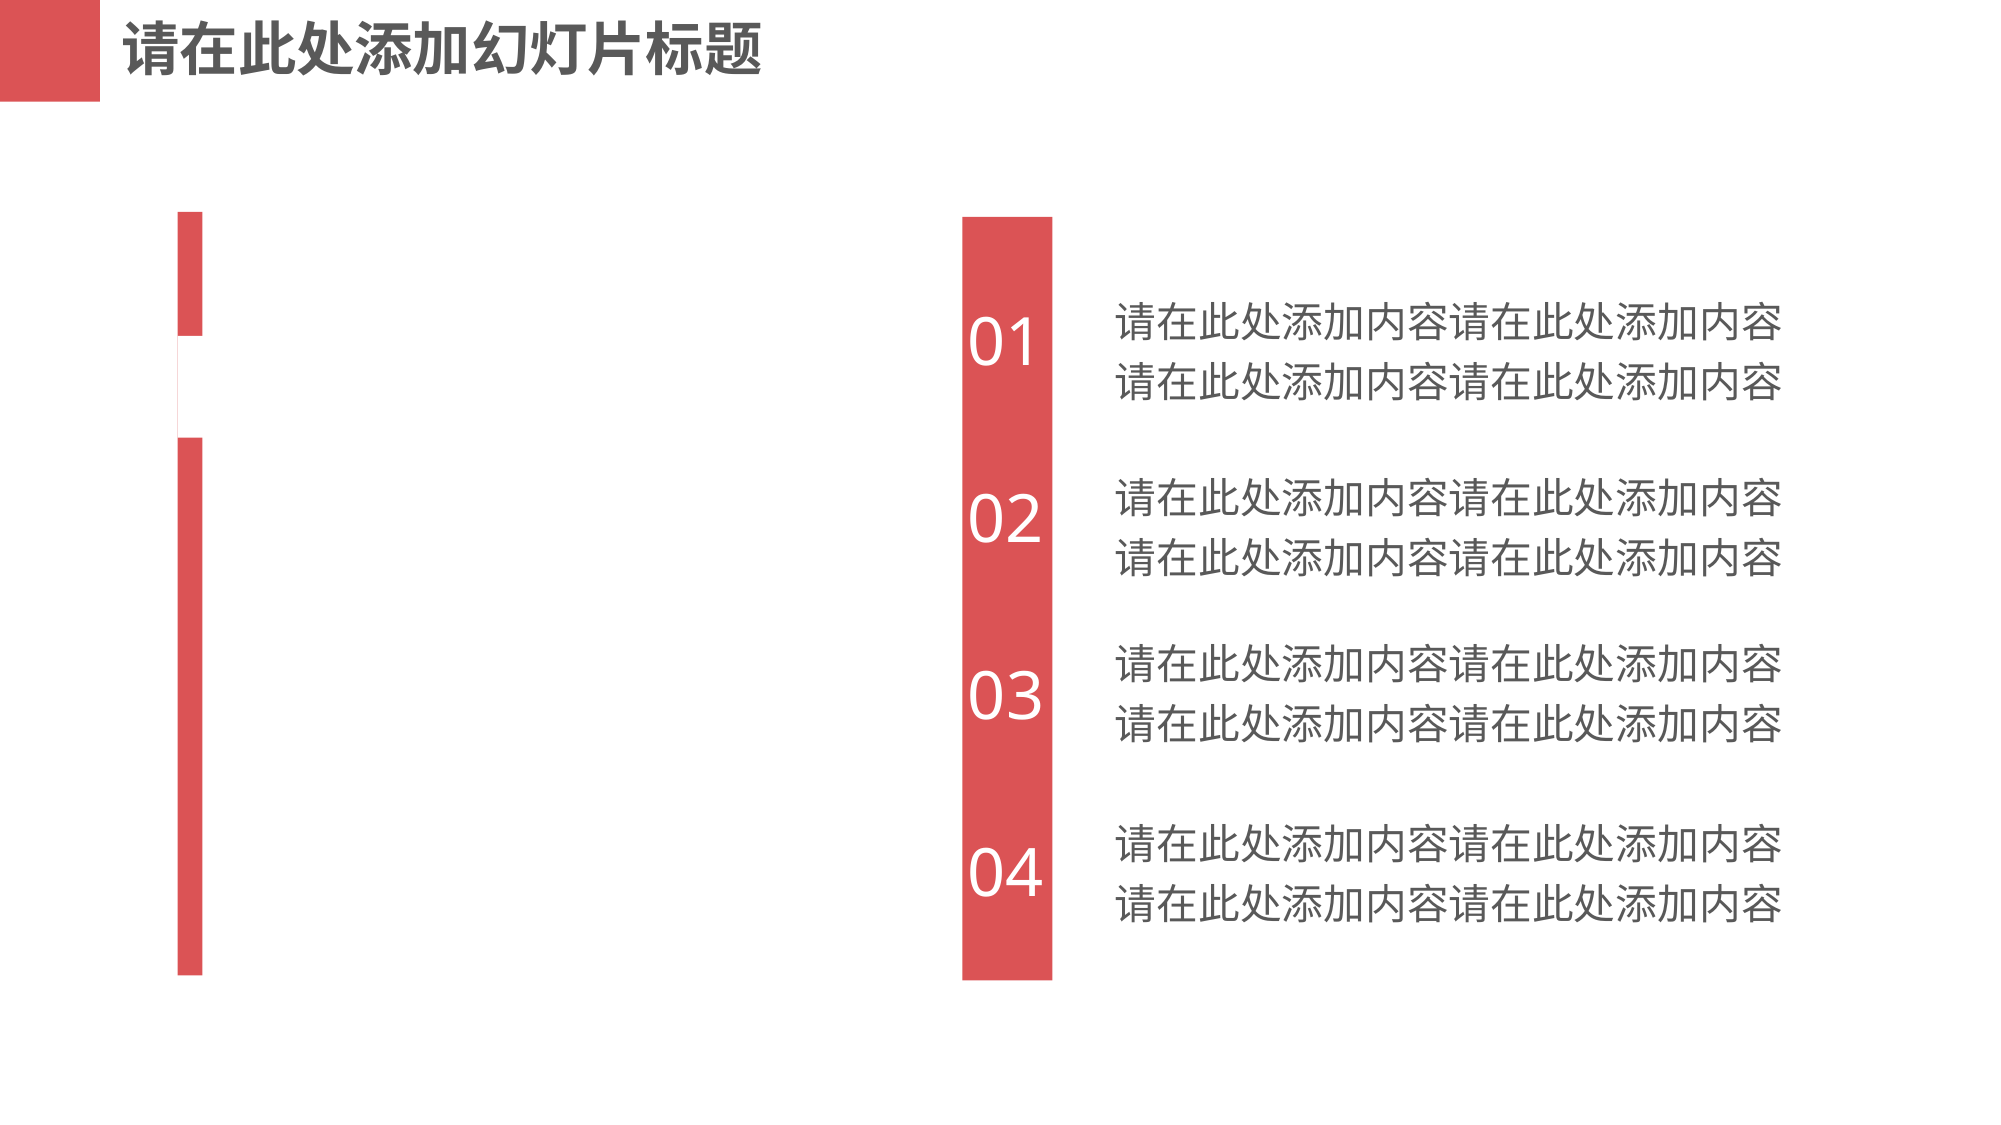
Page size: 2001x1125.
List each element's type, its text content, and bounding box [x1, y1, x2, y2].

text_box 请在此处添加幻灯片标题 [106, 5, 843, 90]
text_box 请在此处添加内容请在此处添加内容请在此处添加内容请在此处添加内容 [1100, 620, 1815, 756]
text_box [176, 335, 278, 439]
text_box 请在此处添加内容请在此处添加内容请在此处添加内容请在此处添加内容 [1100, 800, 1815, 936]
text_box 请在此处添加内容请在此处添加内容请在此处添加内容请在此处添加内容 [1100, 278, 1815, 414]
text_box 04 [953, 822, 1073, 918]
text_box [176, 211, 203, 335]
text_box 01 [953, 290, 1075, 386]
text_box [0, 0, 101, 103]
text_box [961, 563, 1053, 645]
text_box 03 [952, 645, 1085, 740]
text_box [961, 740, 1053, 822]
text_box [961, 918, 1053, 981]
text_box 02 [953, 468, 1075, 563]
text_box [961, 386, 1053, 468]
text_box [176, 439, 203, 976]
text_box [961, 216, 1053, 290]
text_box 请在此处添加内容请在此处添加内容请在此处添加内容请在此处添加内容 [1100, 454, 1815, 589]
